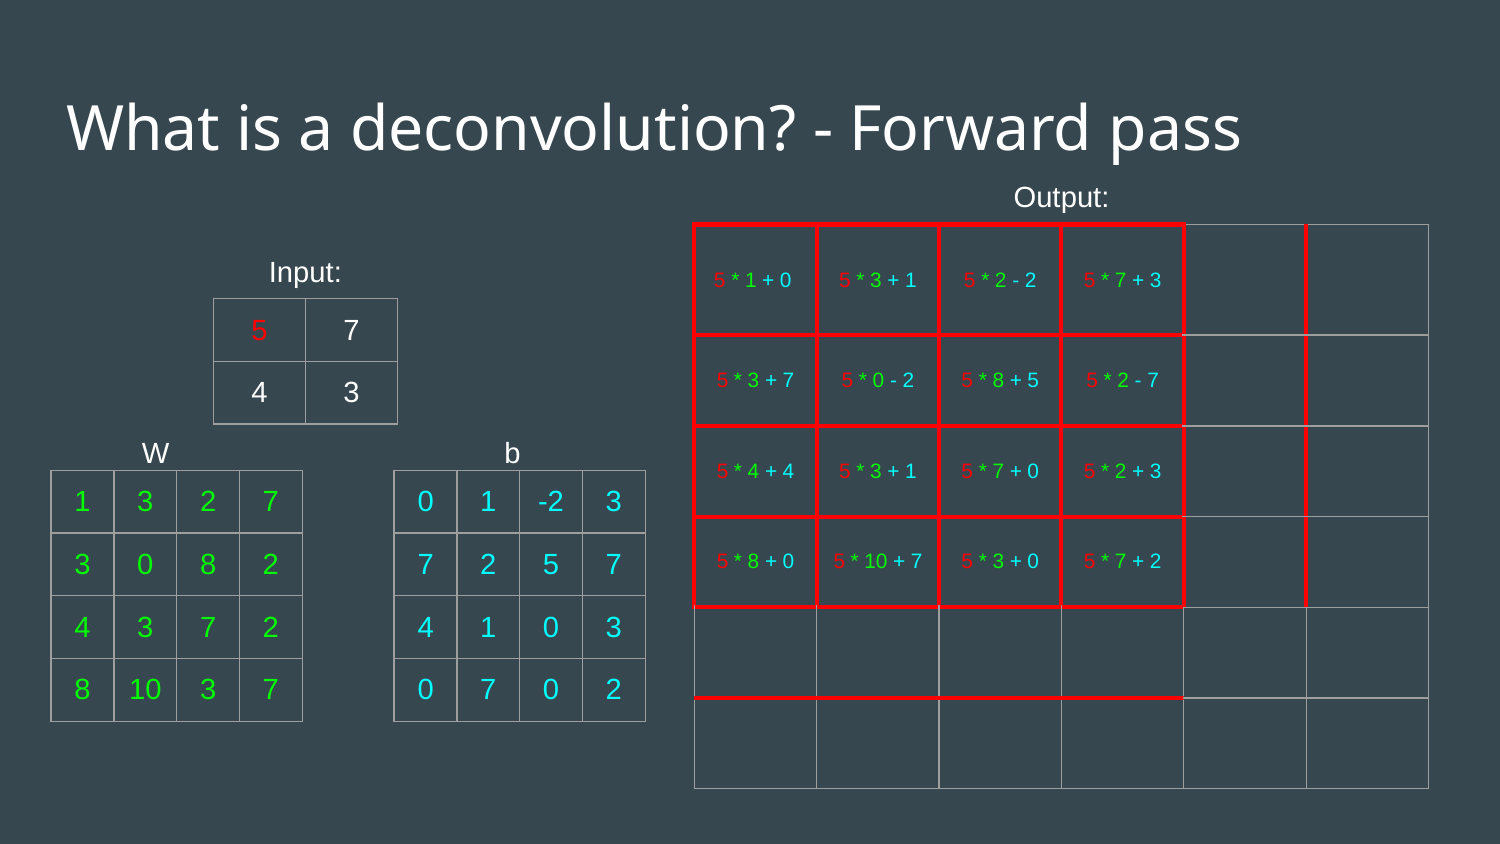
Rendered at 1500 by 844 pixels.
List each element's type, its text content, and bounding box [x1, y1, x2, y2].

table_cell [1062, 609, 1183, 696]
table_cell 5 [520, 534, 582, 595]
table_cell 2 [458, 534, 519, 595]
table_cell 3 [306, 362, 397, 423]
table_cell [817, 700, 938, 788]
table_cell [940, 700, 1061, 788]
table_cell 5 * 7 + 0 [941, 428, 1059, 515]
table_cell [1308, 517, 1428, 607]
table_cell [1186, 517, 1304, 607]
table_cell 7 [395, 534, 456, 595]
table_header -2 [520, 471, 582, 532]
list [51, 189, 1449, 750]
table_cell [1308, 336, 1428, 425]
table_cell [695, 700, 816, 788]
table_header 5 [214, 299, 305, 361]
table_cell 4 [395, 596, 456, 658]
table_cell [1307, 699, 1428, 788]
table_cell 5 * 10 + 7 [819, 519, 937, 605]
table_cell [695, 609, 816, 696]
table_header 5 * 2 - 2 [941, 227, 1059, 333]
table_cell [1186, 336, 1304, 425]
table_cell [1307, 608, 1428, 697]
table_cell 3 [52, 534, 113, 595]
table_cell 5 * 4 + 4 [696, 428, 815, 515]
table_cell 5 * 2 + 3 [1063, 428, 1182, 515]
table_cell 5 * 8 + 5 [941, 337, 1059, 424]
table_cell 5 * 3 + 0 [941, 519, 1059, 605]
table_cell [1062, 700, 1183, 788]
table_cell [817, 609, 938, 696]
table_cell 5 * 2 - 7 [1063, 337, 1182, 424]
text_box b [489, 419, 550, 460]
table_header 1 [52, 471, 113, 532]
table_cell 7 [583, 534, 645, 595]
table_header 3 [583, 471, 645, 532]
table_cell 3 [115, 596, 176, 658]
table_cell 5 * 0 - 2 [819, 337, 937, 424]
table_cell 5 * 3 + 1 [819, 428, 937, 515]
table_cell 0 [520, 659, 582, 721]
table_cell 1 [458, 596, 519, 658]
table_cell 5 * 7 + 2 [1063, 519, 1182, 605]
table_cell 7 [177, 596, 239, 658]
table_cell 5 * 8 + 0 [696, 519, 815, 605]
table_cell 3 [177, 659, 239, 721]
table_cell 7 [240, 659, 302, 721]
table_cell 0 [520, 596, 582, 658]
table_cell 7 [458, 659, 519, 721]
table_cell 10 [115, 659, 176, 721]
table_header 7 [240, 471, 302, 532]
table_cell 3 [583, 596, 645, 658]
title What is a deconvolution? - Forward pass [51, 72, 1449, 167]
table_cell [1184, 608, 1306, 697]
table_cell 8 [52, 659, 113, 721]
table_cell [940, 609, 1061, 696]
table_cell 0 [395, 659, 456, 721]
table_cell 4 [214, 362, 305, 423]
table_header 1 [458, 471, 519, 532]
table_header 5 * 3 + 1 [819, 227, 937, 333]
table_header 0 [395, 471, 456, 532]
table_cell [1186, 427, 1304, 516]
table_header 5 * 7 + 3 [1063, 227, 1182, 333]
table_cell 4 [52, 596, 113, 658]
table_cell 2 [240, 534, 302, 595]
table_header 5 * 1 + 0 [696, 227, 815, 333]
table_cell 5 * 3 + 7 [696, 337, 815, 424]
table_cell 8 [177, 534, 239, 595]
text_box Input: [237, 250, 374, 292]
table_cell 2 [240, 596, 302, 658]
table_header 7 [306, 299, 397, 361]
table_header 2 [177, 471, 239, 532]
table_header 3 [115, 471, 176, 532]
text_box Output: [993, 175, 1130, 216]
table_header [1186, 225, 1304, 334]
table_cell 0 [115, 534, 176, 595]
table_cell [1184, 699, 1306, 788]
table_header [1308, 225, 1428, 334]
table_cell 2 [583, 659, 645, 721]
text_box W [126, 419, 188, 460]
table_cell [1308, 427, 1428, 516]
